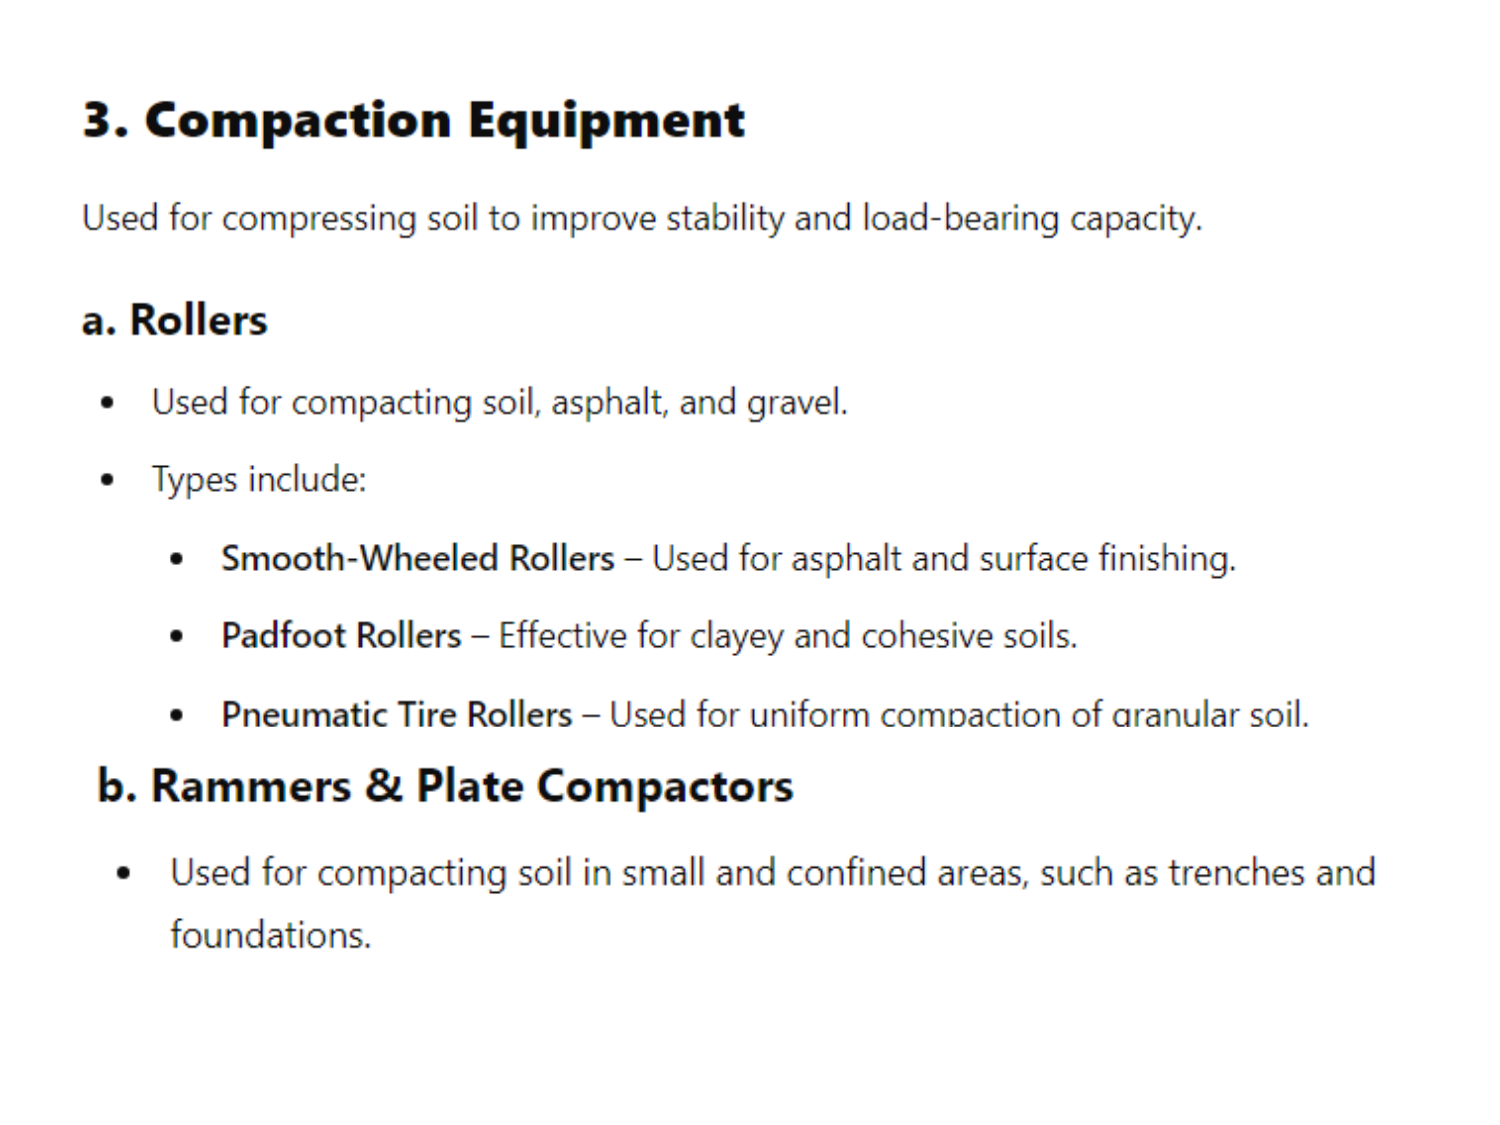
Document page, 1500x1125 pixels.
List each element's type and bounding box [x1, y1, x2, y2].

picture [64, 77, 1412, 988]
